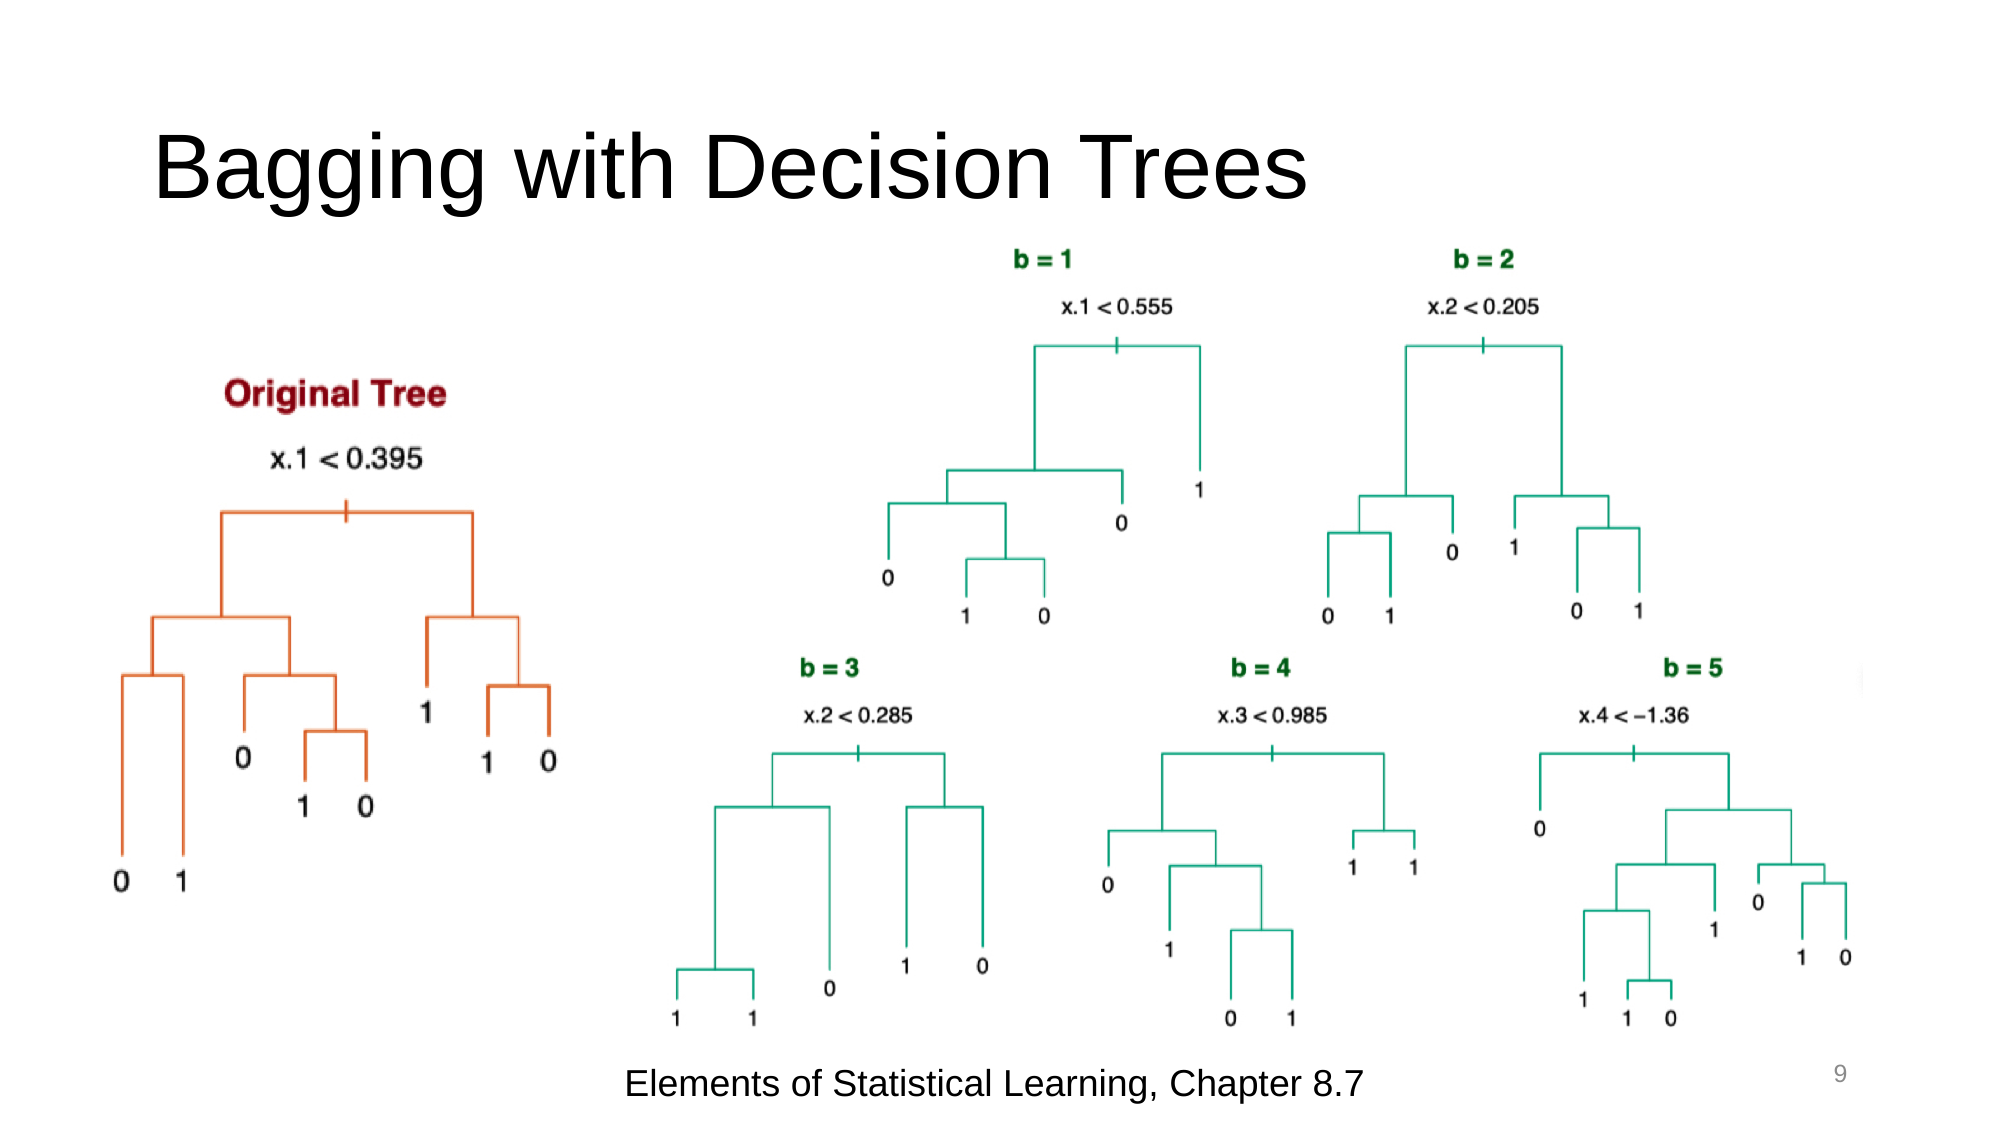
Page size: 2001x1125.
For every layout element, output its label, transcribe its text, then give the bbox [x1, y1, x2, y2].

picture [89, 348, 606, 912]
picture [657, 640, 1863, 1043]
title Bagging with Decision Trees [137, 59, 1863, 278]
slide_number 9 [1412, 1043, 1863, 1103]
text_box Elements of Statistical Learning, Chapter 8.7 [609, 1051, 1391, 1112]
picture [867, 236, 1653, 631]
